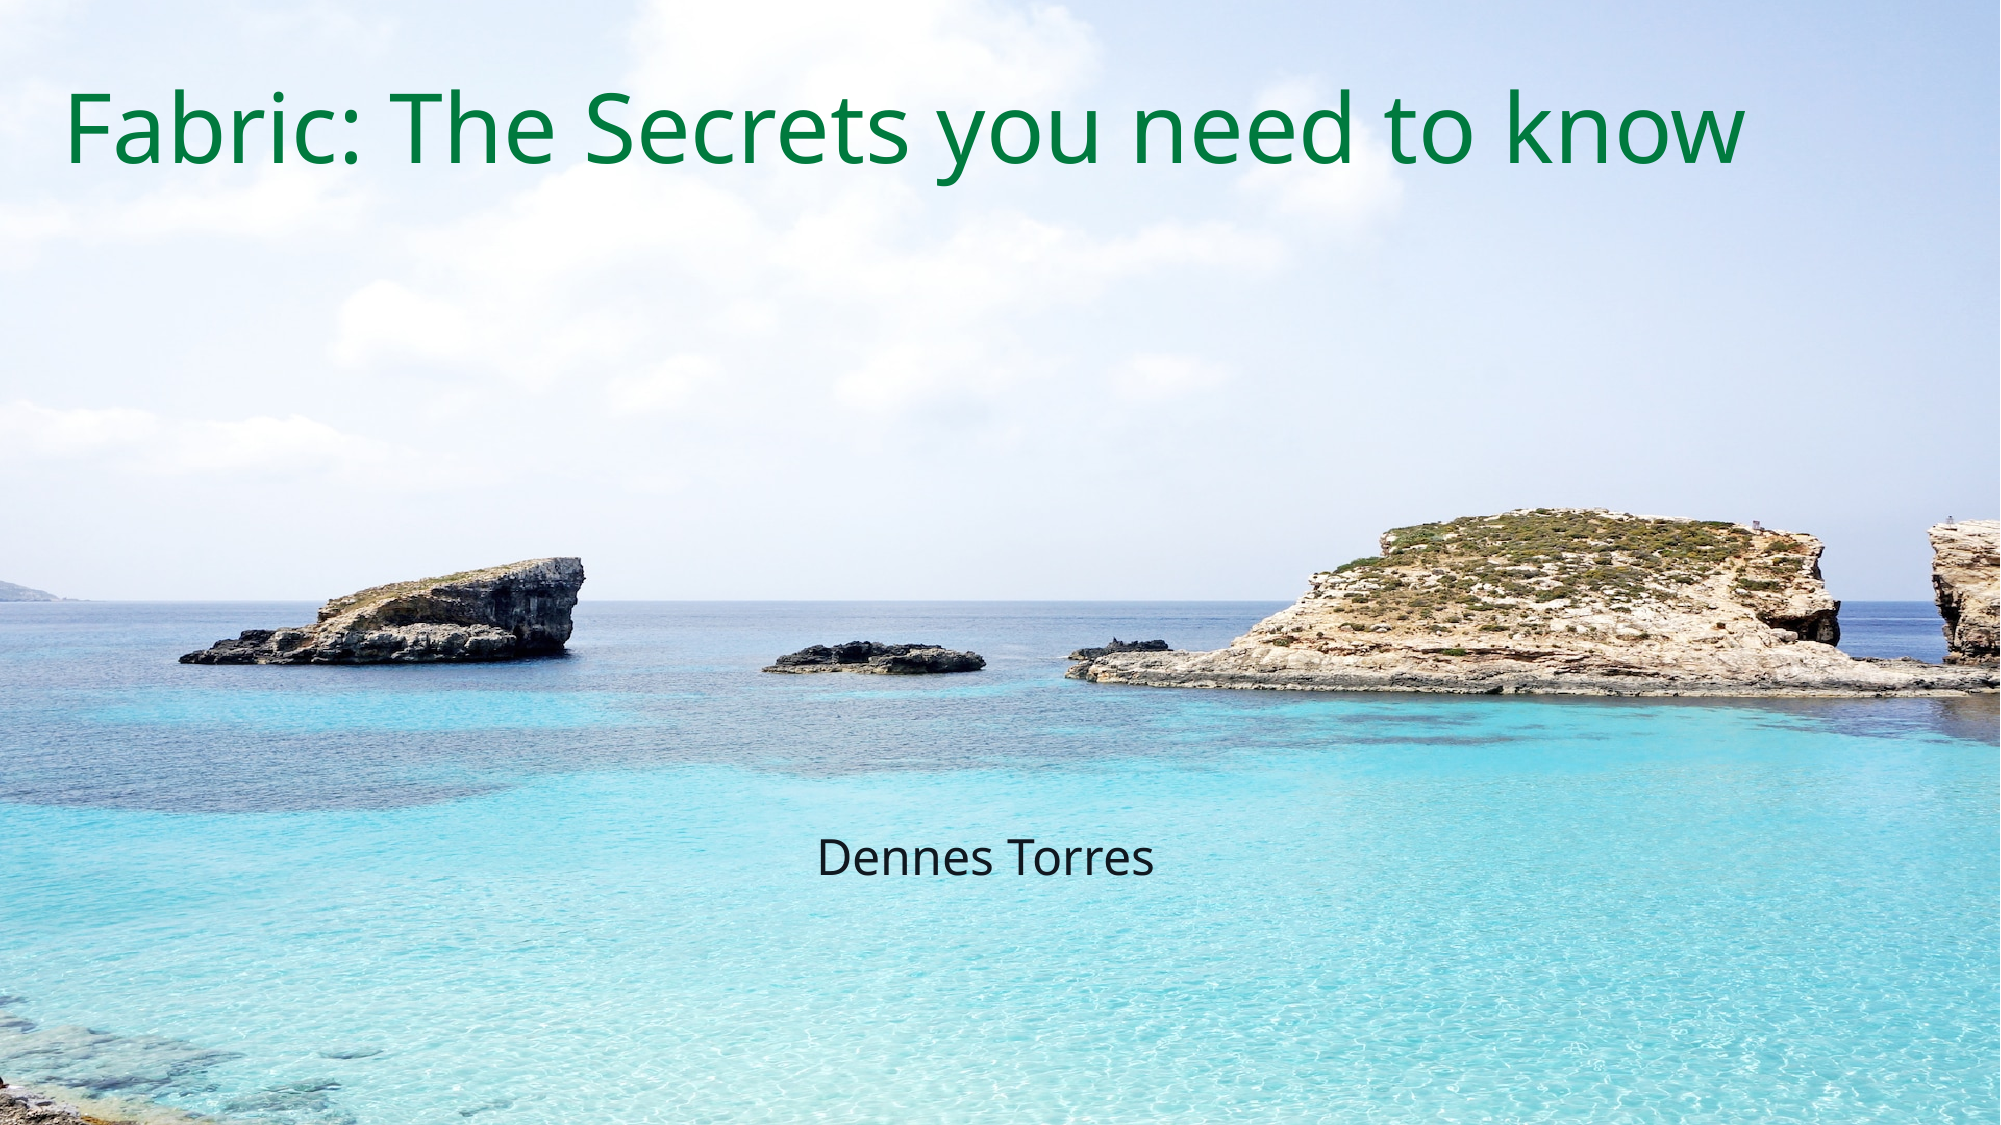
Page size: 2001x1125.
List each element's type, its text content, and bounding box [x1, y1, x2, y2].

subtitle Dennes Torres [235, 825, 1736, 1016]
title Fabric: The Secrets you need to know [62, 62, 1938, 188]
picture [0, 0, 2000, 1125]
